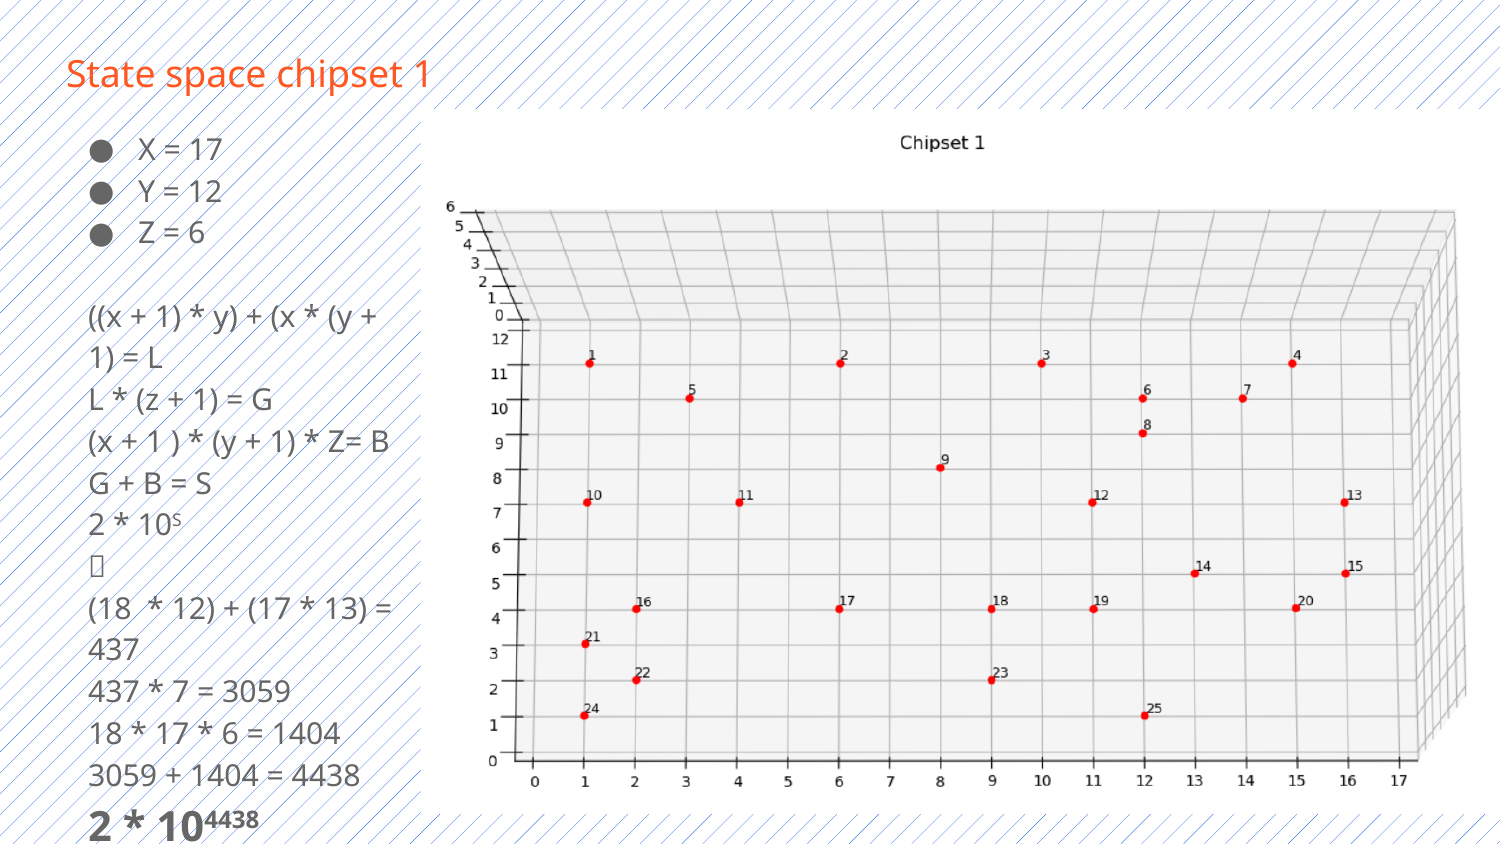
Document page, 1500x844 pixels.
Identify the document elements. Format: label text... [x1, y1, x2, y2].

title State space chipset 1 [51, 29, 512, 109]
list X = 17 Y = 12 Z = 6 ((x + 1) * y) + (x * (y + 1) = L L * (z + 1) = G (x + 1 ) * (y + 1) * Z= B G + B = S 2 * 10S  (18 * 12) + (17 * 13) = 437 437 * 7 = 3059 18 * 17 * 6 = 1404 3059 + 1404 = 4438 2 * 104438 [48, 109, 419, 783]
picture [420, 109, 1500, 814]
